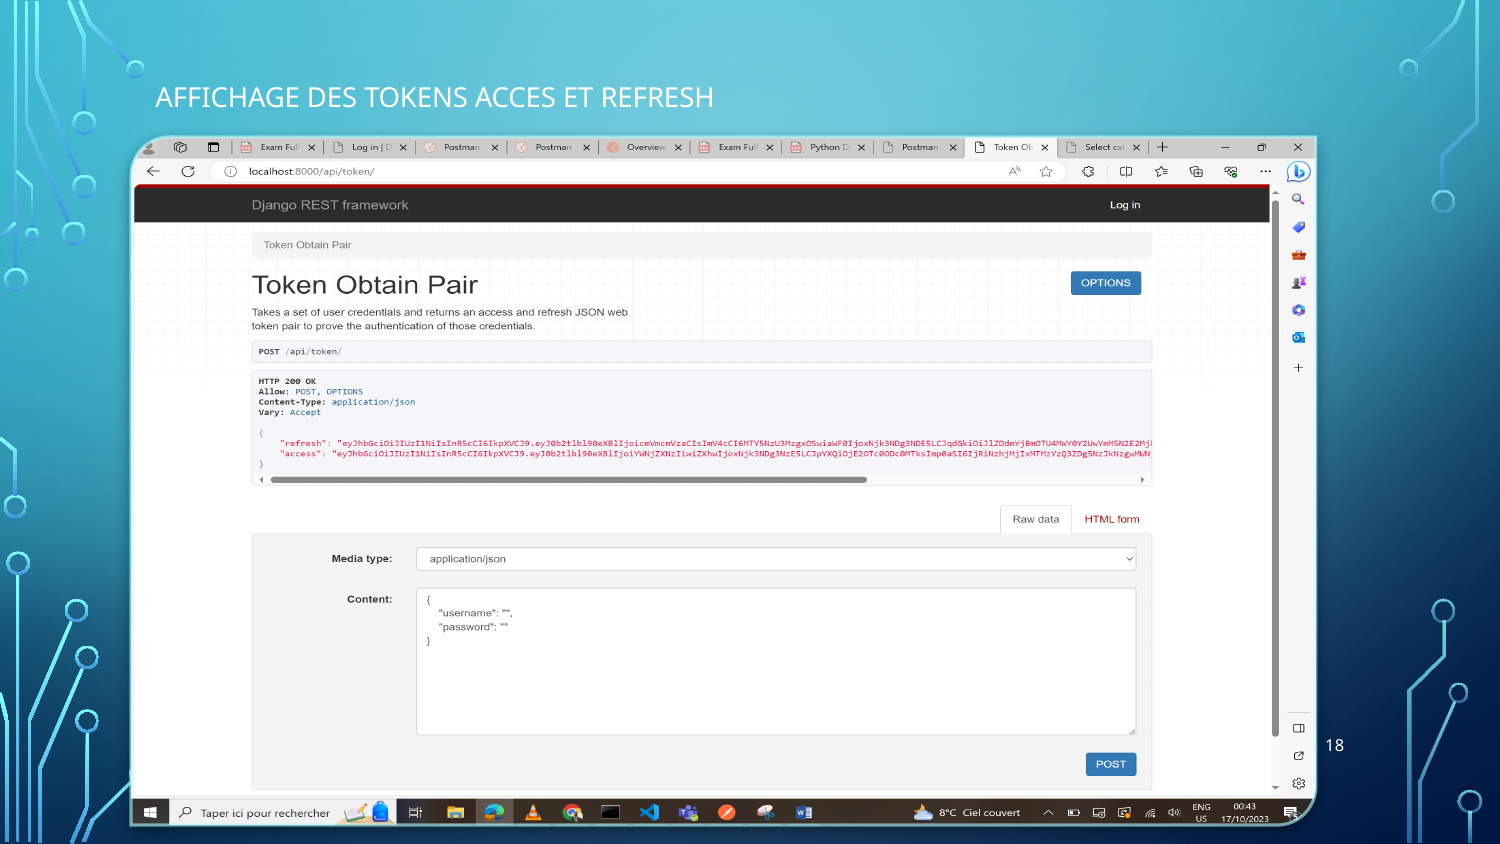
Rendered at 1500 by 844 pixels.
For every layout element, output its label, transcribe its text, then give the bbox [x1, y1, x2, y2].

slide_number 18 [1327, 723, 1360, 769]
title AFFICHAGE DES TOKENS ACCES ET REFRESH [140, 76, 1360, 154]
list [130, 136, 1317, 826]
